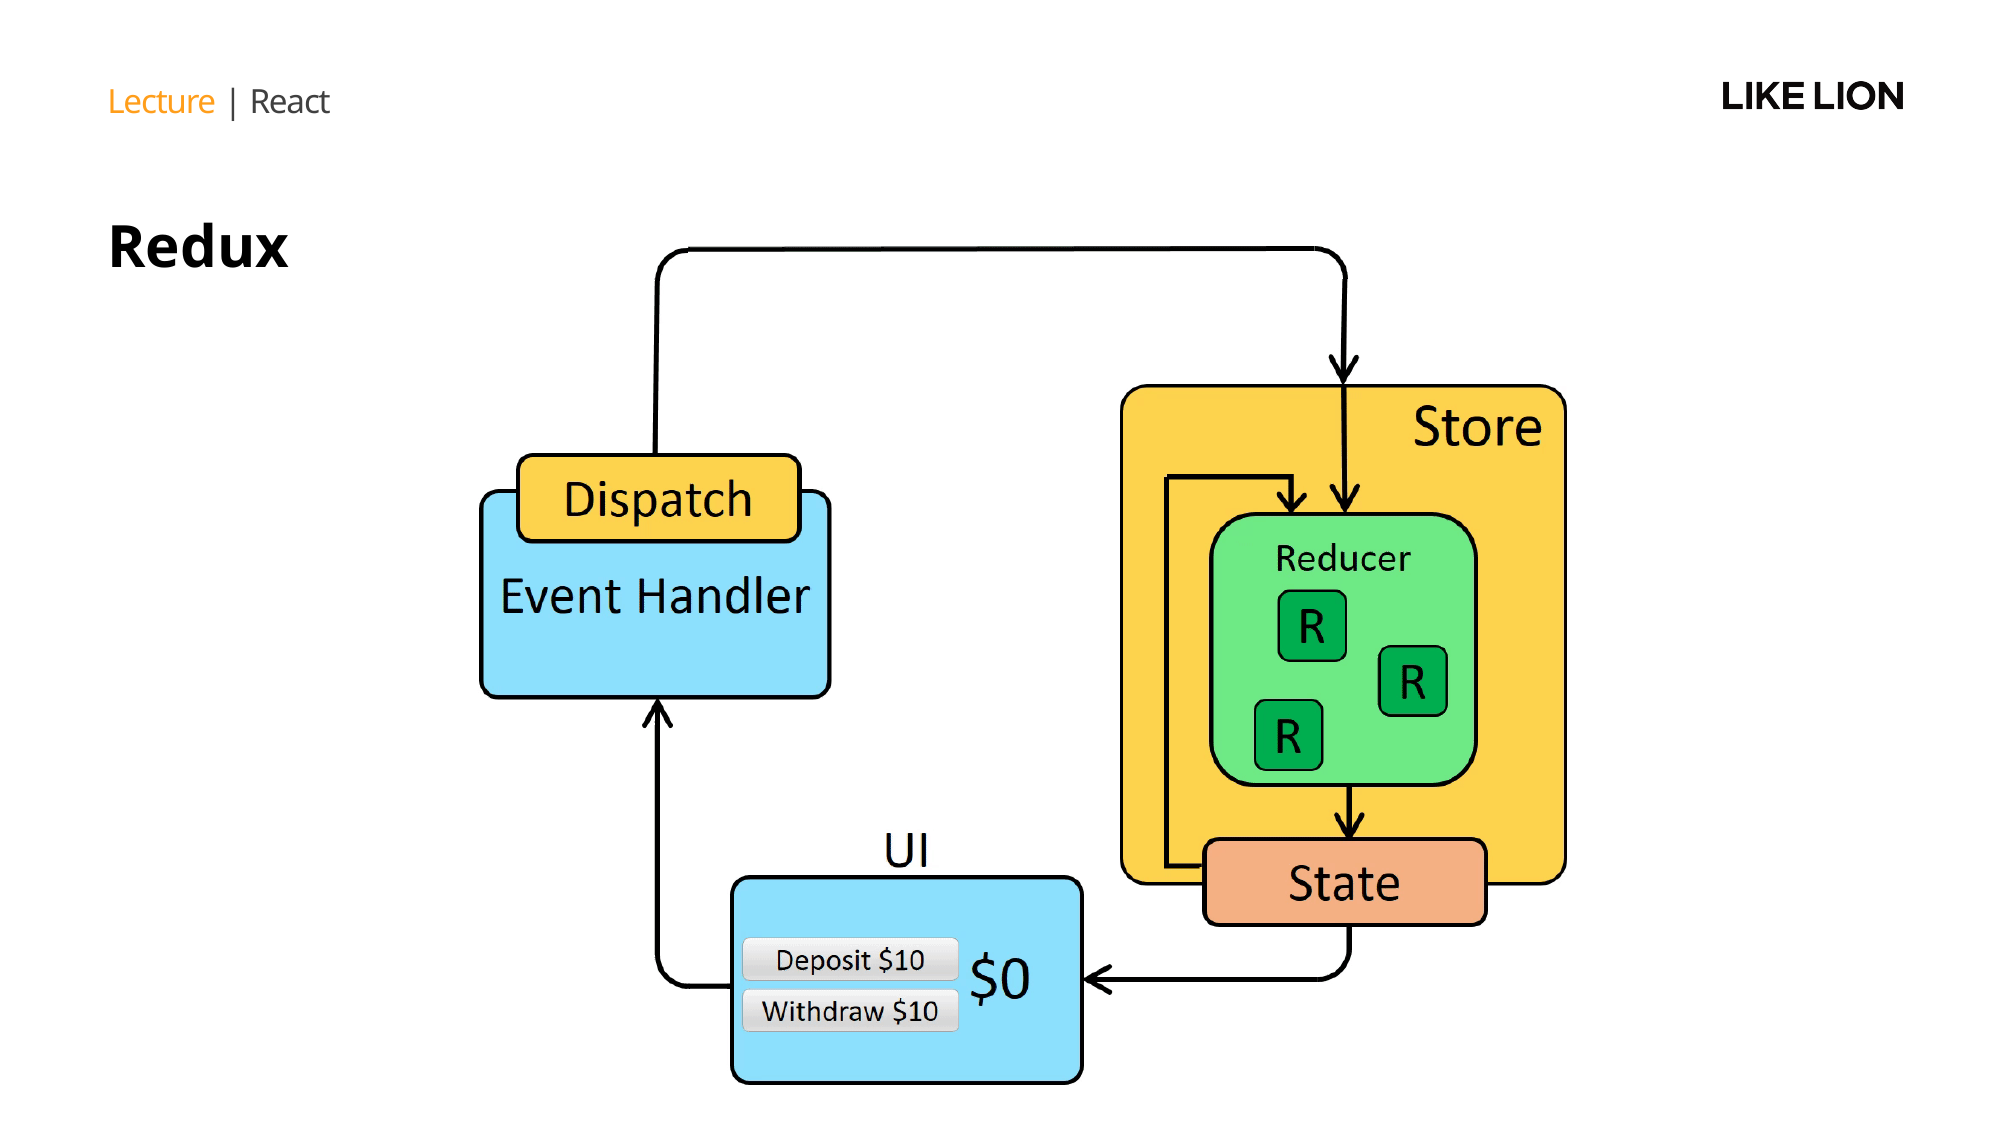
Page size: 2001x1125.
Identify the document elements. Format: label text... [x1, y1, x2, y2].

picture [1723, 81, 1903, 110]
text_box Lecture | React [92, 72, 866, 128]
picture [420, 167, 1648, 1089]
text_box Redux [92, 202, 420, 297]
